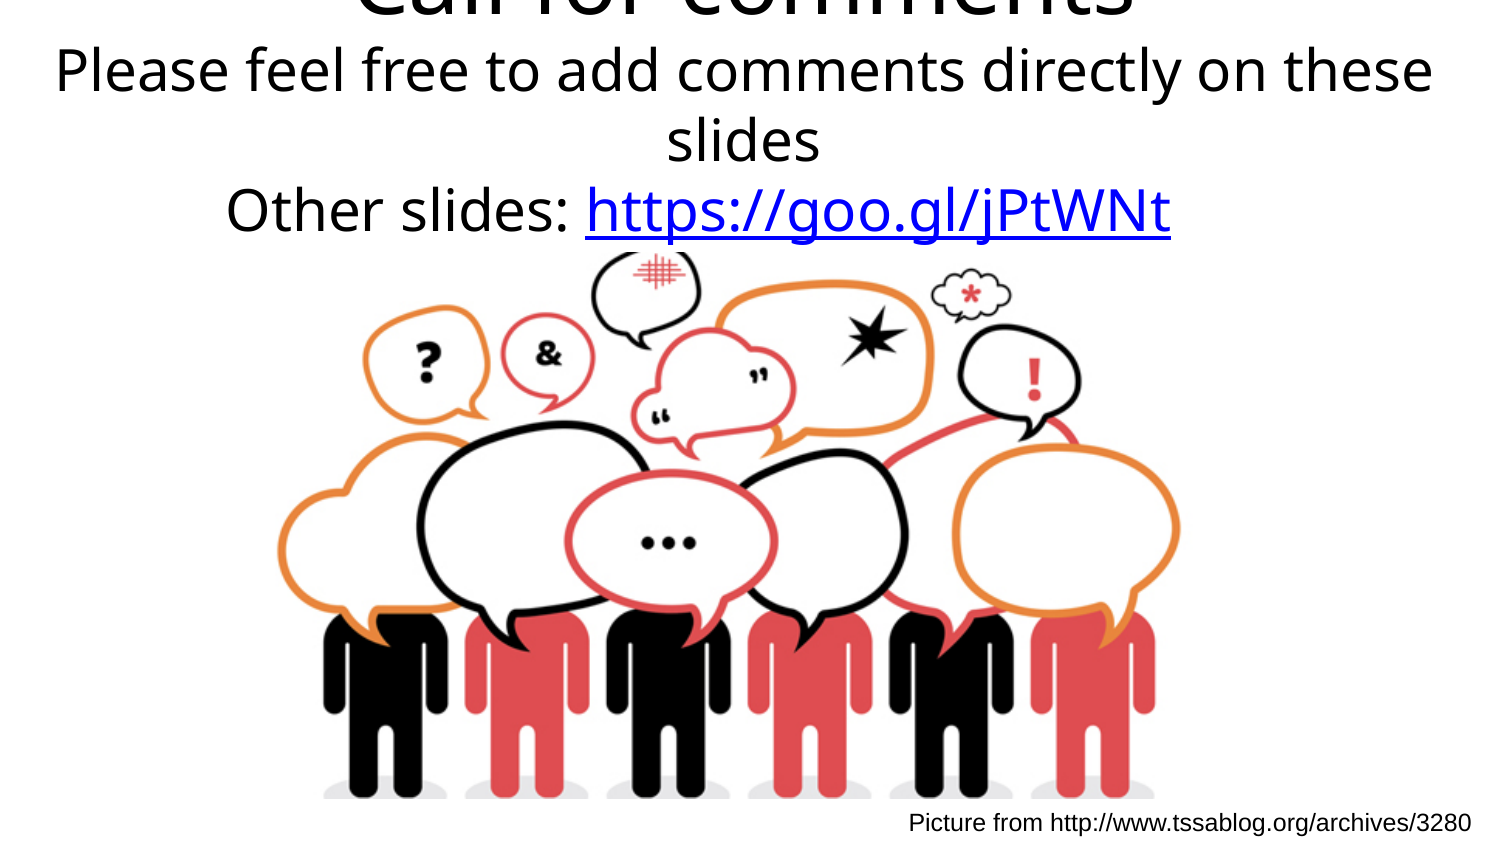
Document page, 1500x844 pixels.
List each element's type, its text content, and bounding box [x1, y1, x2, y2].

title Call for comments Please feel free to add comments directly on these slides Other slides: https://goo.gl/jPtWNt [0, 46, 1489, 258]
picture [251, 252, 1238, 799]
text_box Picture from http://www.tssablog.org/archives/3280 [893, 775, 1500, 844]
